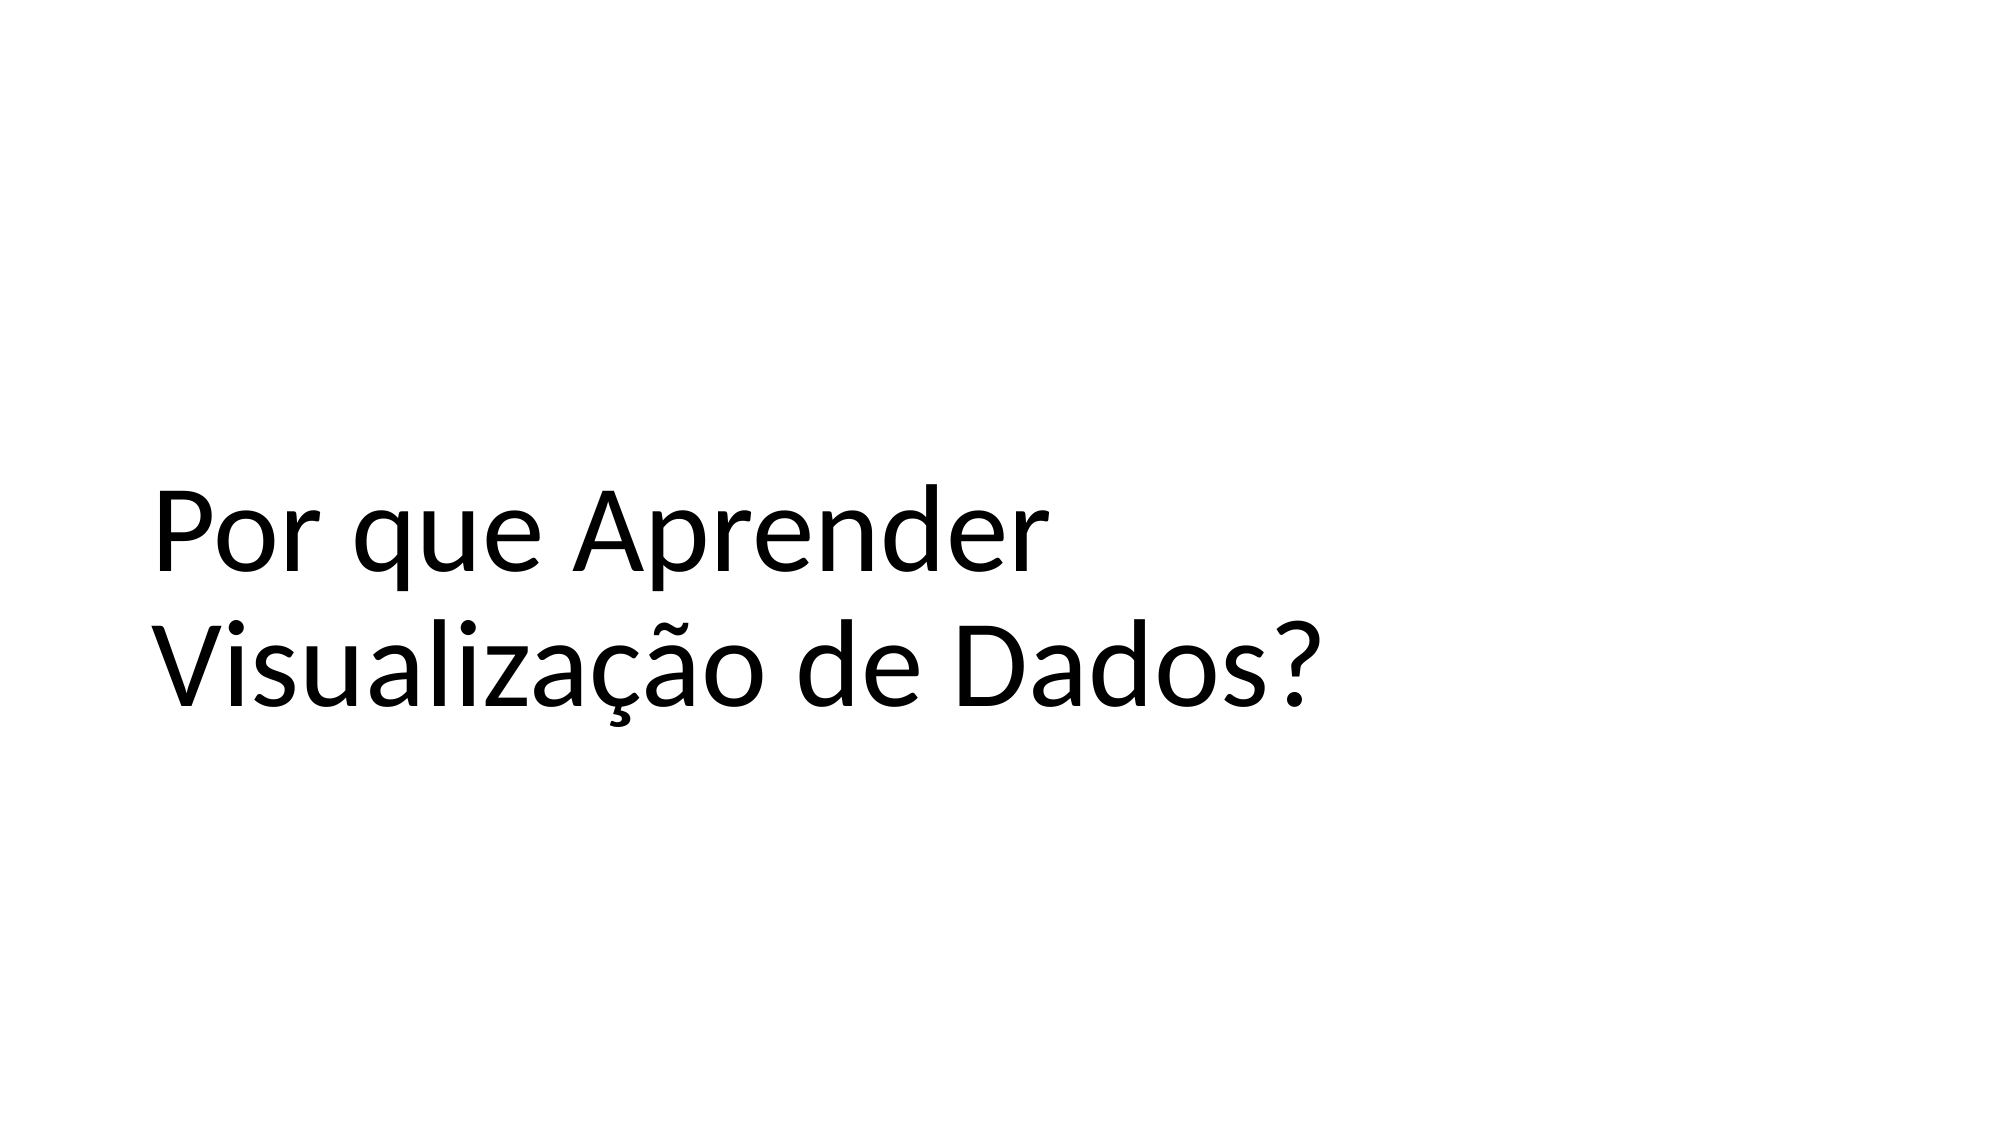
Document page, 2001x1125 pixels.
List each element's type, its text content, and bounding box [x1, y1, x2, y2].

title Por que Aprender Visualização de Dados? [136, 280, 1862, 749]
